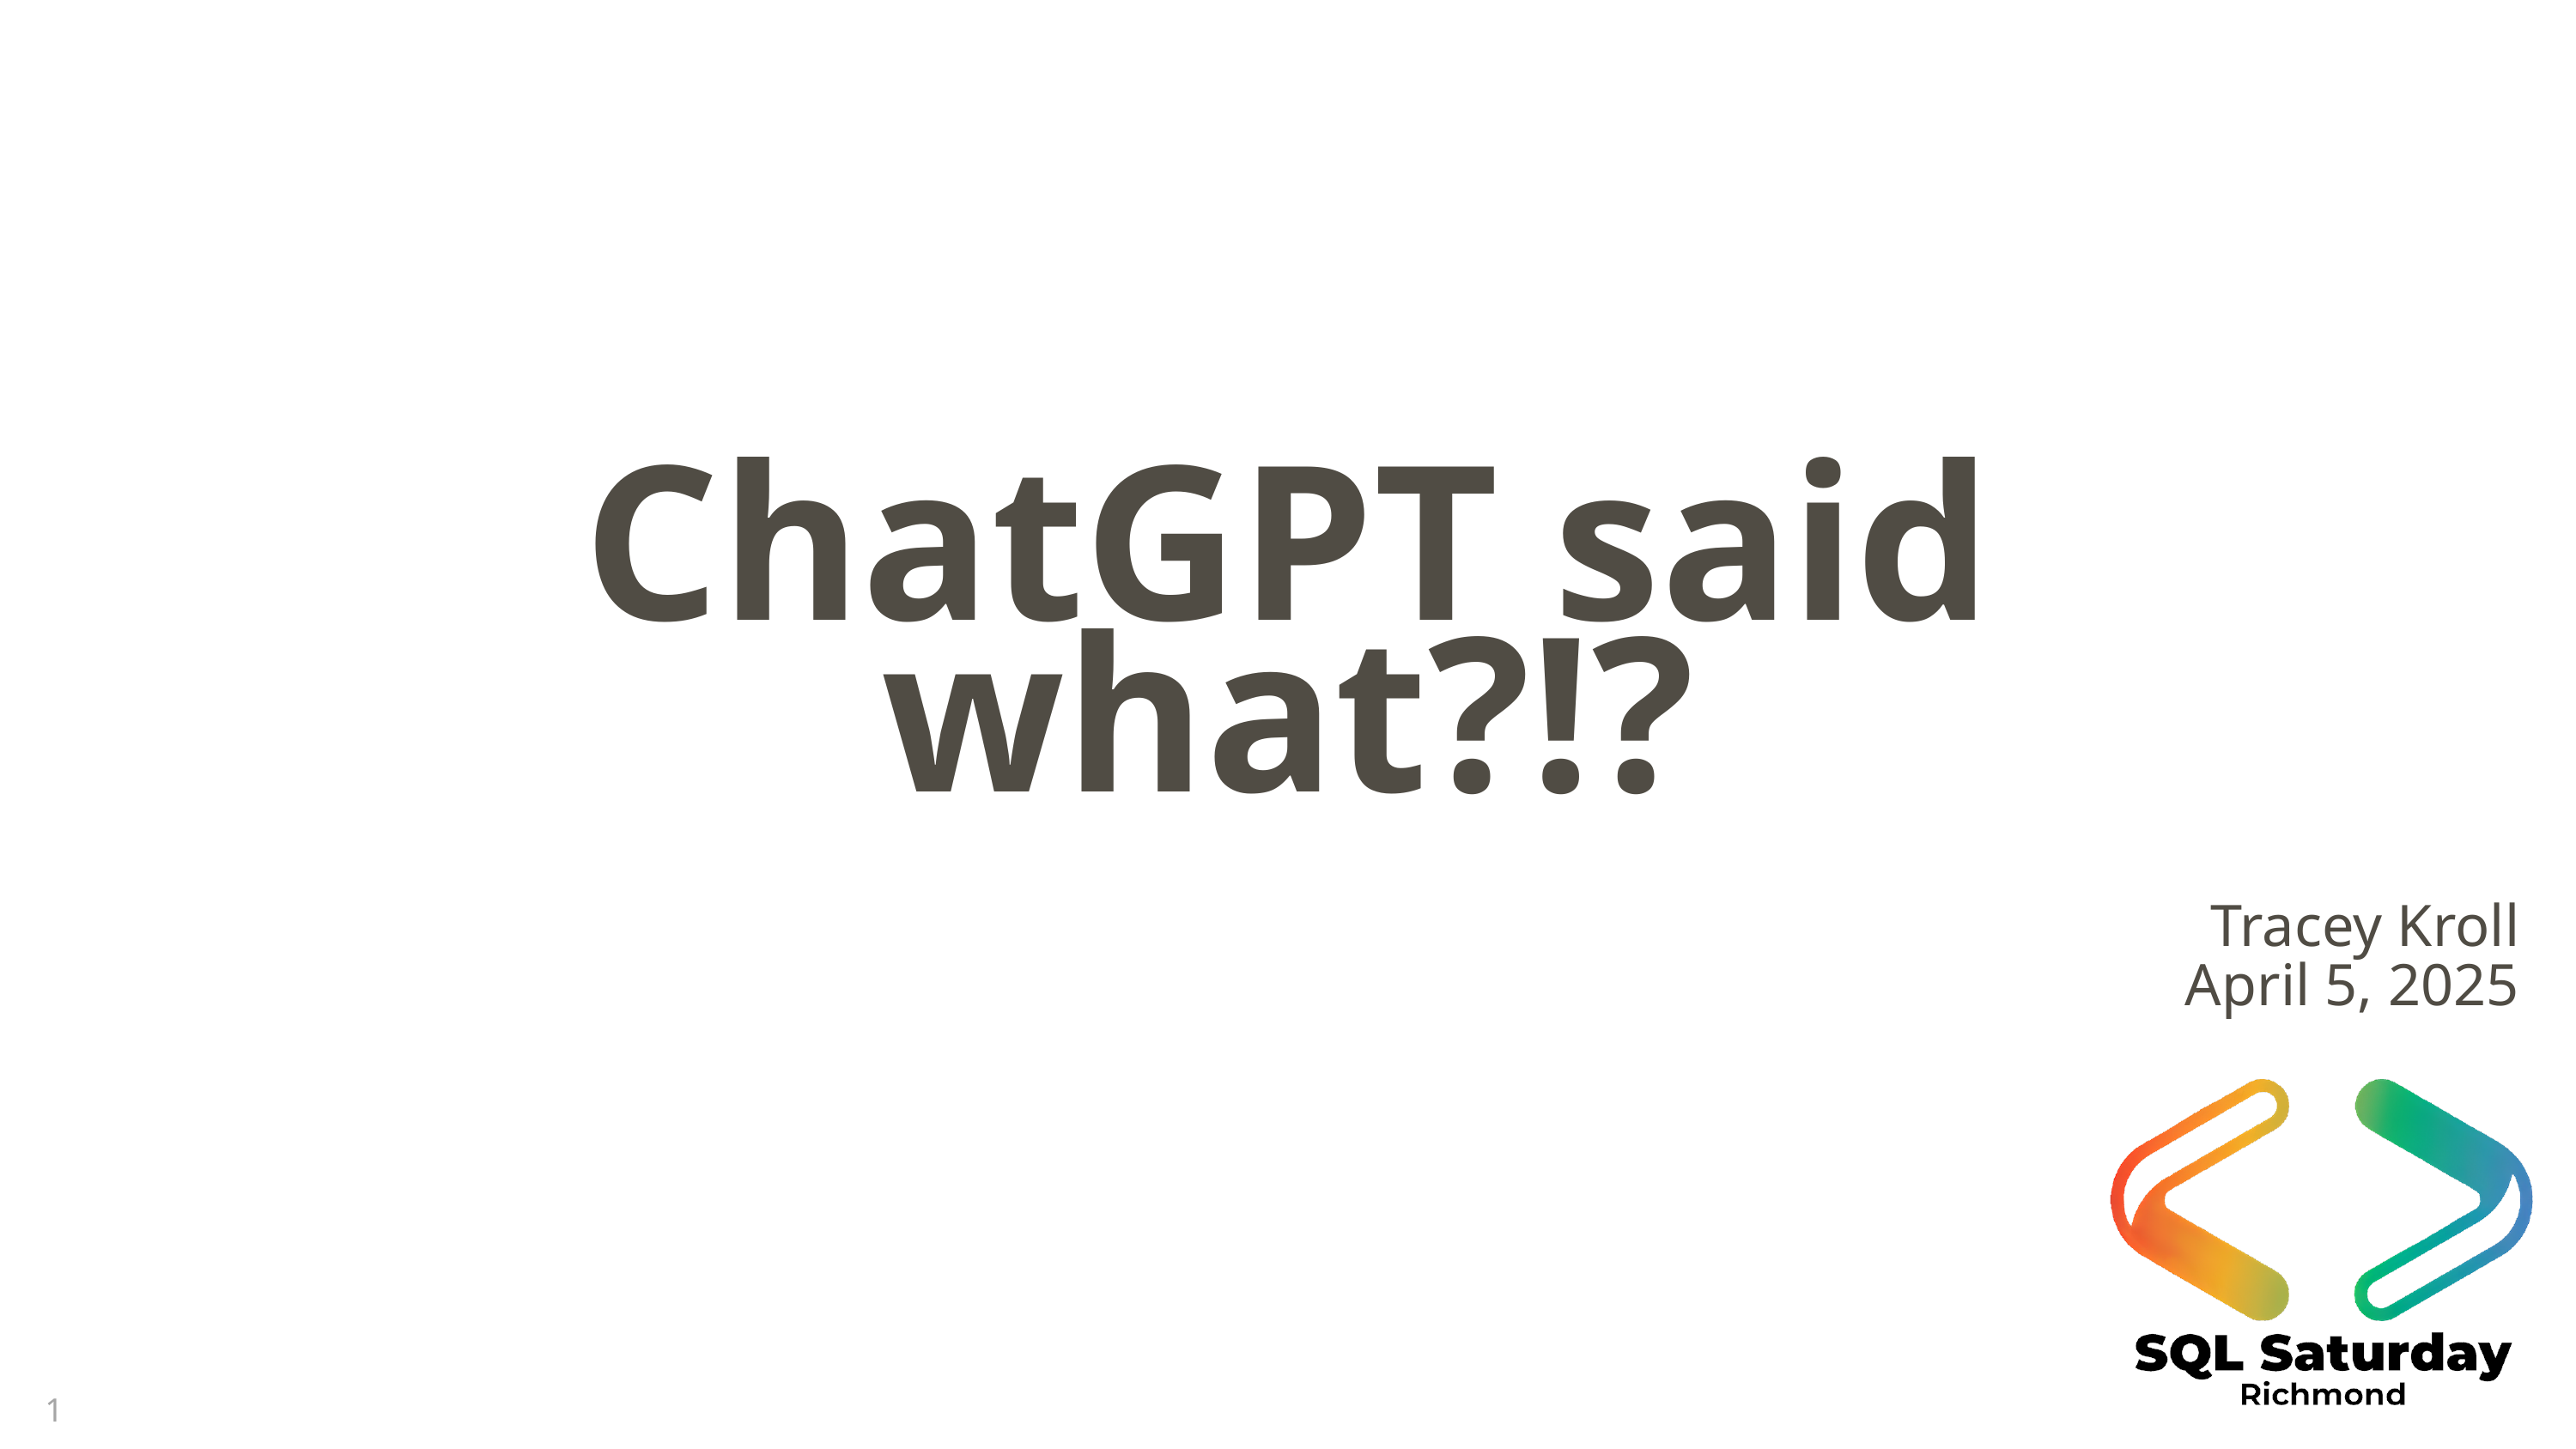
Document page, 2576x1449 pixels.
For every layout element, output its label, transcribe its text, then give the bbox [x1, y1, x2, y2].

text_box ChatGPT said what?!? [471, 490, 2104, 1008]
picture [2110, 1077, 2533, 1405]
text_box [96, 337, 2404, 488]
text_box Tracey Kroll April 5, 2025 [1244, 892, 2533, 1024]
